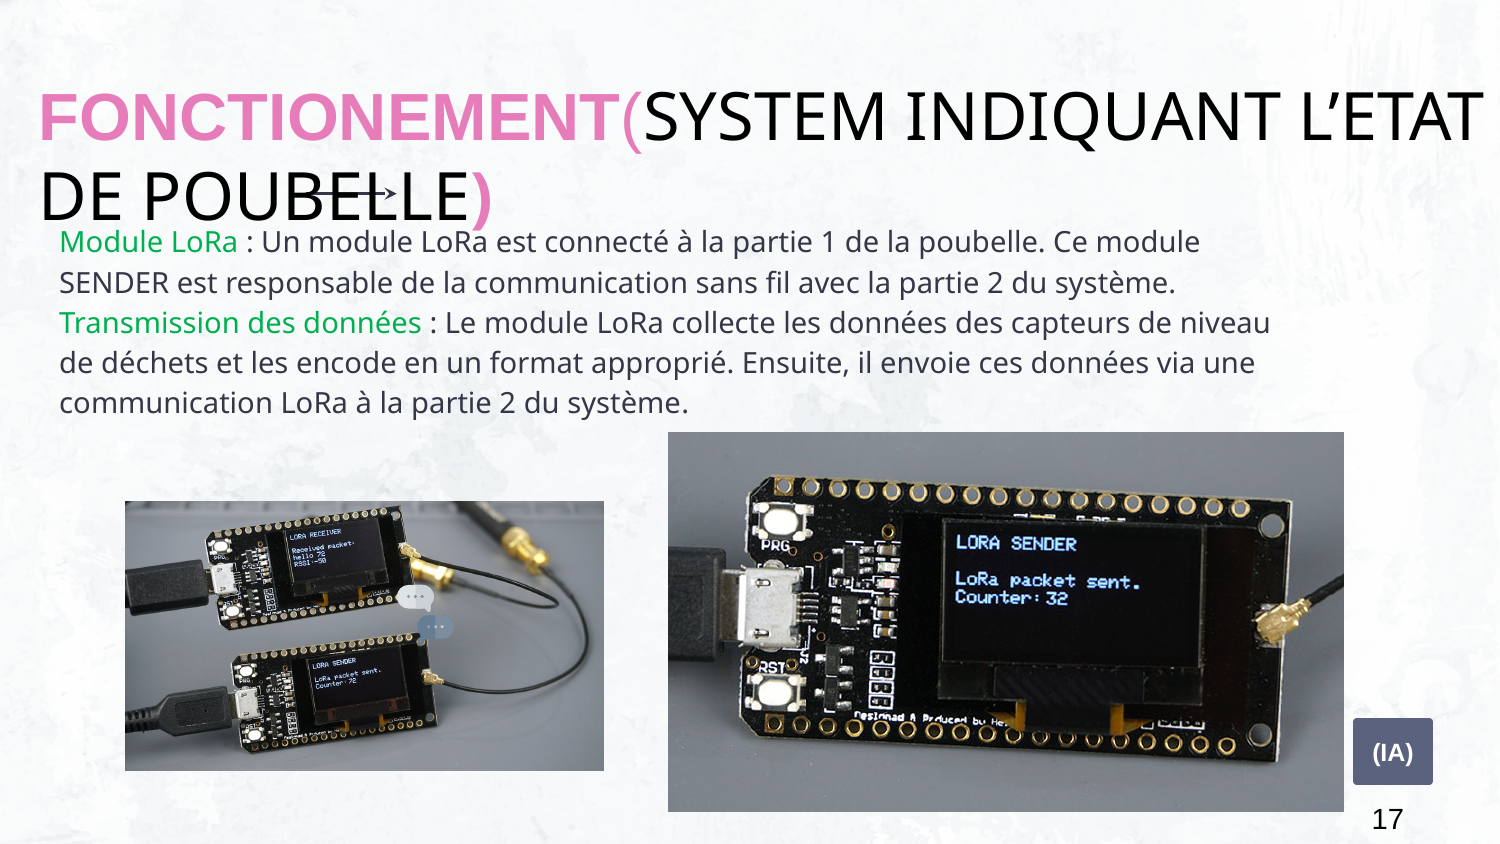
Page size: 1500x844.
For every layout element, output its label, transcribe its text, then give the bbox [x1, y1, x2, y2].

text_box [396, 584, 455, 643]
text_box 17 [1356, 793, 1420, 843]
text_box (IA) [1356, 721, 1430, 782]
picture [0, 0, 1500, 844]
text_box FONCTIONEMENT(SYSTEM INDIQUANT L’ETAT DE POUBELLE) [23, 66, 1500, 242]
title Module LoRa : Un module LoRa est connecté à la partie 1 de la poubelle. Ce module SENDER est responsable de la communication sans fil avec la partie 2 du système. Transmission des données : Le module LoRa collecte les données des capteurs de niveau de déchets et les encode en un format approprié. Ensuite, il envoie ces données via une communication LoRa à la partie 2 du système. [44, 242, 1317, 422]
